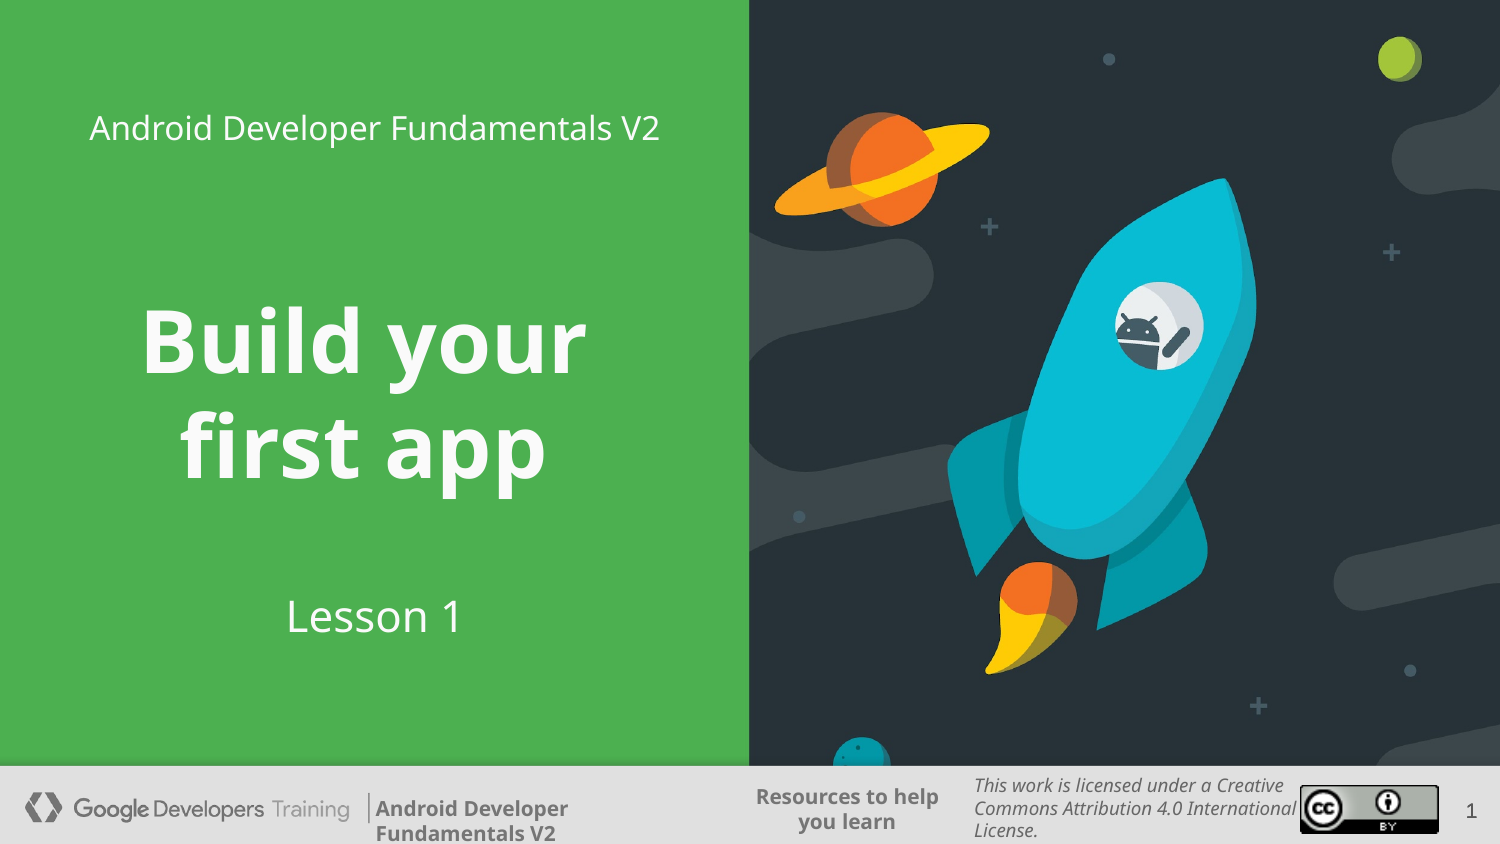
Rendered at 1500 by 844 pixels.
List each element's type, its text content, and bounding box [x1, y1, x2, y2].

subtitle Android Developer Fundamentals V2 [43, 92, 708, 179]
title Build your first app [32, 221, 696, 512]
picture [0, 0, 1500, 844]
text_box Lesson 1 [43, 573, 708, 777]
slide_number ‹#› [1402, 777, 1493, 842]
